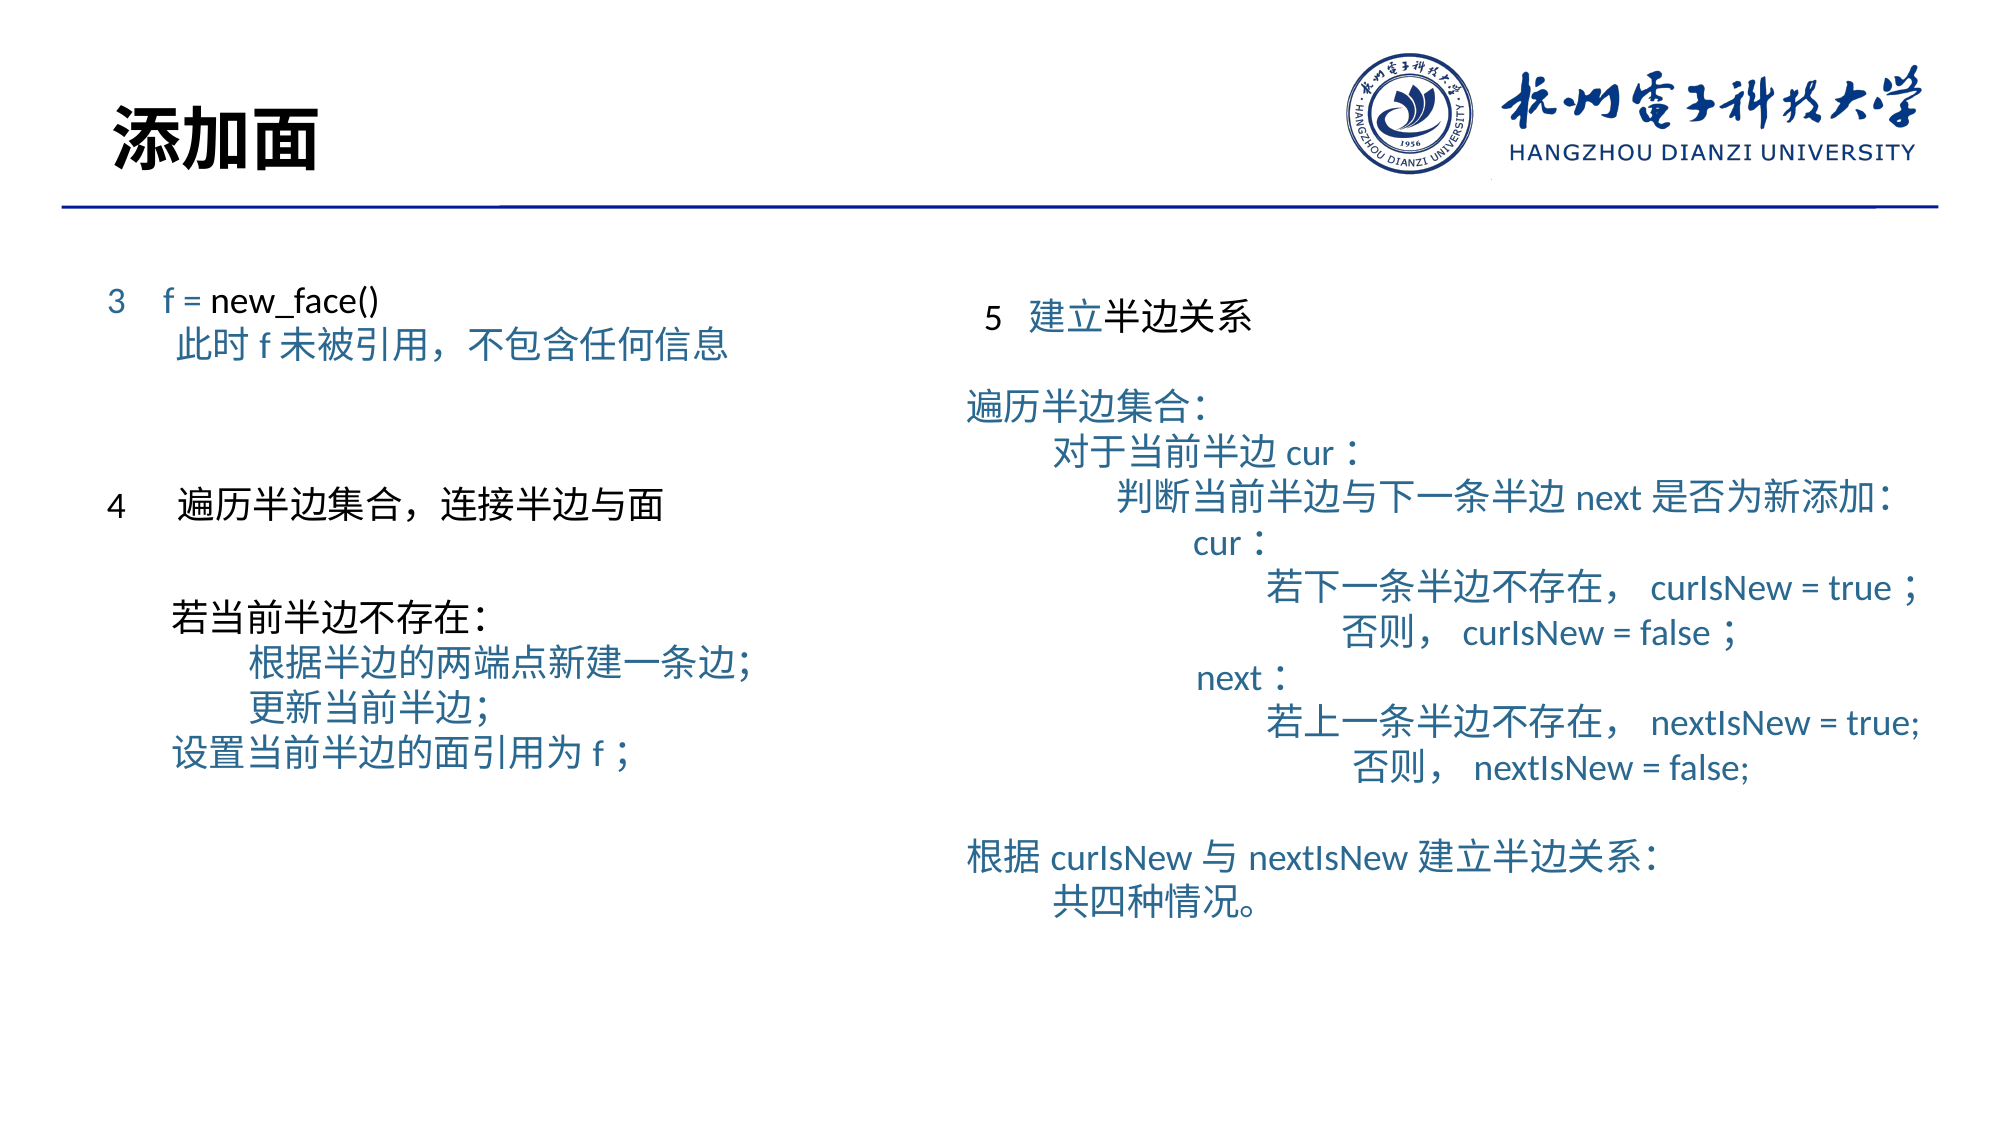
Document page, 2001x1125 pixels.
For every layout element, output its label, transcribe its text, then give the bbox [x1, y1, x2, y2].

text_box 4 遍历半边集合，连接半边与面 [99, 473, 856, 533]
list 添加面 [103, 86, 1250, 187]
text_box 遍历半边集合： 对于当前半边cur： 判断当前半边与下一条半边next是否为新添加： cur： 若下一条半边不存在，curIsNew = true； 否则，curIsNew = false； next： 若上一条半边不存在，nextIsNew = true; 否则，nextIsNew = false; 根据curIsNew与nextIsNew建立半边关系： 共四种情况。 [959, 375, 1969, 976]
text_box 若当前半边不存在： 根据半边的两端点新建一条边； 更新当前半边； 设置当前半边的面引用为f； [163, 586, 880, 782]
text_box 5 建立半边关系 [976, 285, 1766, 346]
text_box f = new_face() 此时f未被引用，不包含任何信息 [99, 268, 746, 374]
picture [1344, 47, 1922, 180]
